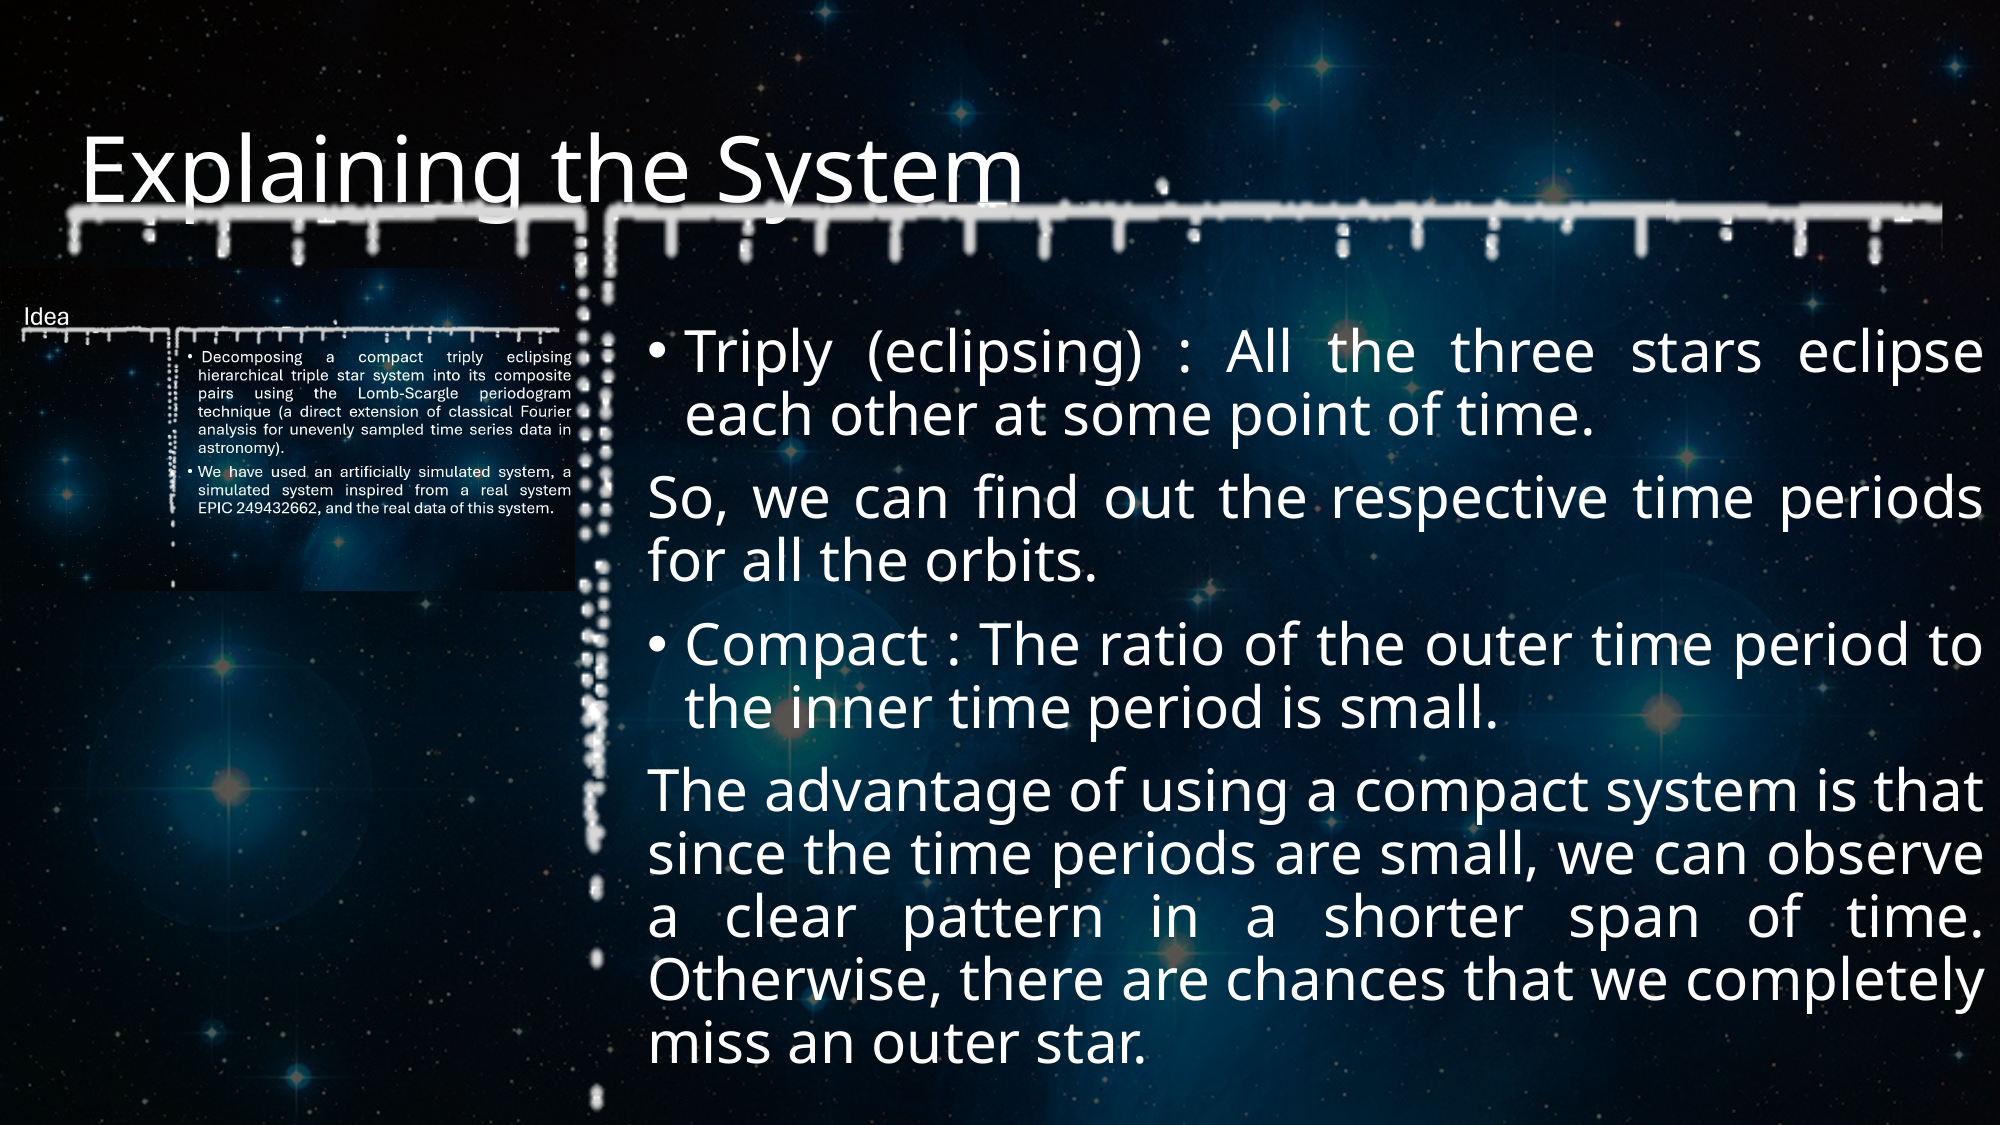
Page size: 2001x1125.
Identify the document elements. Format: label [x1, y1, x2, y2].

picture [0, 267, 575, 592]
picture [0, 0, 2000, 1125]
text_box [0, 145, 1943, 1124]
